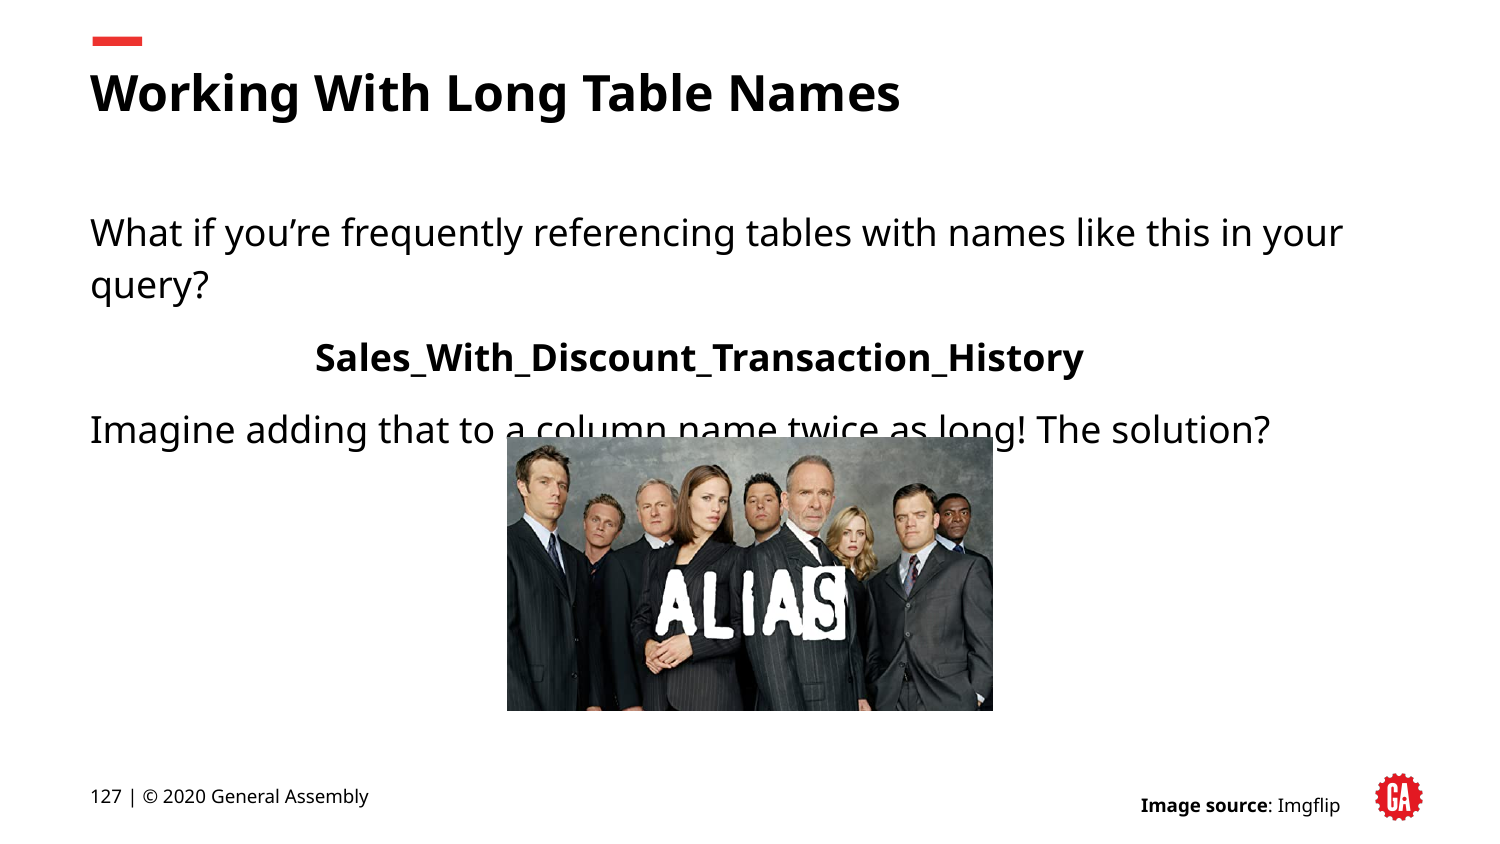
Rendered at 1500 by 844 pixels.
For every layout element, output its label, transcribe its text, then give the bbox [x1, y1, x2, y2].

picture [1373, 771, 1425, 823]
list What if you’re frequently referencing tables with names like this in your query? Sales_With_Discount_Transaction_History Imagine adding that to a column name twice as long! The solution? [75, 187, 1425, 670]
list Image source: Imgflip [750, 773, 1356, 838]
slide_number ‹#› | © 2020 General Assembly [75, 764, 465, 830]
title Working With Long Table Names [75, 46, 1473, 140]
picture [507, 437, 993, 711]
